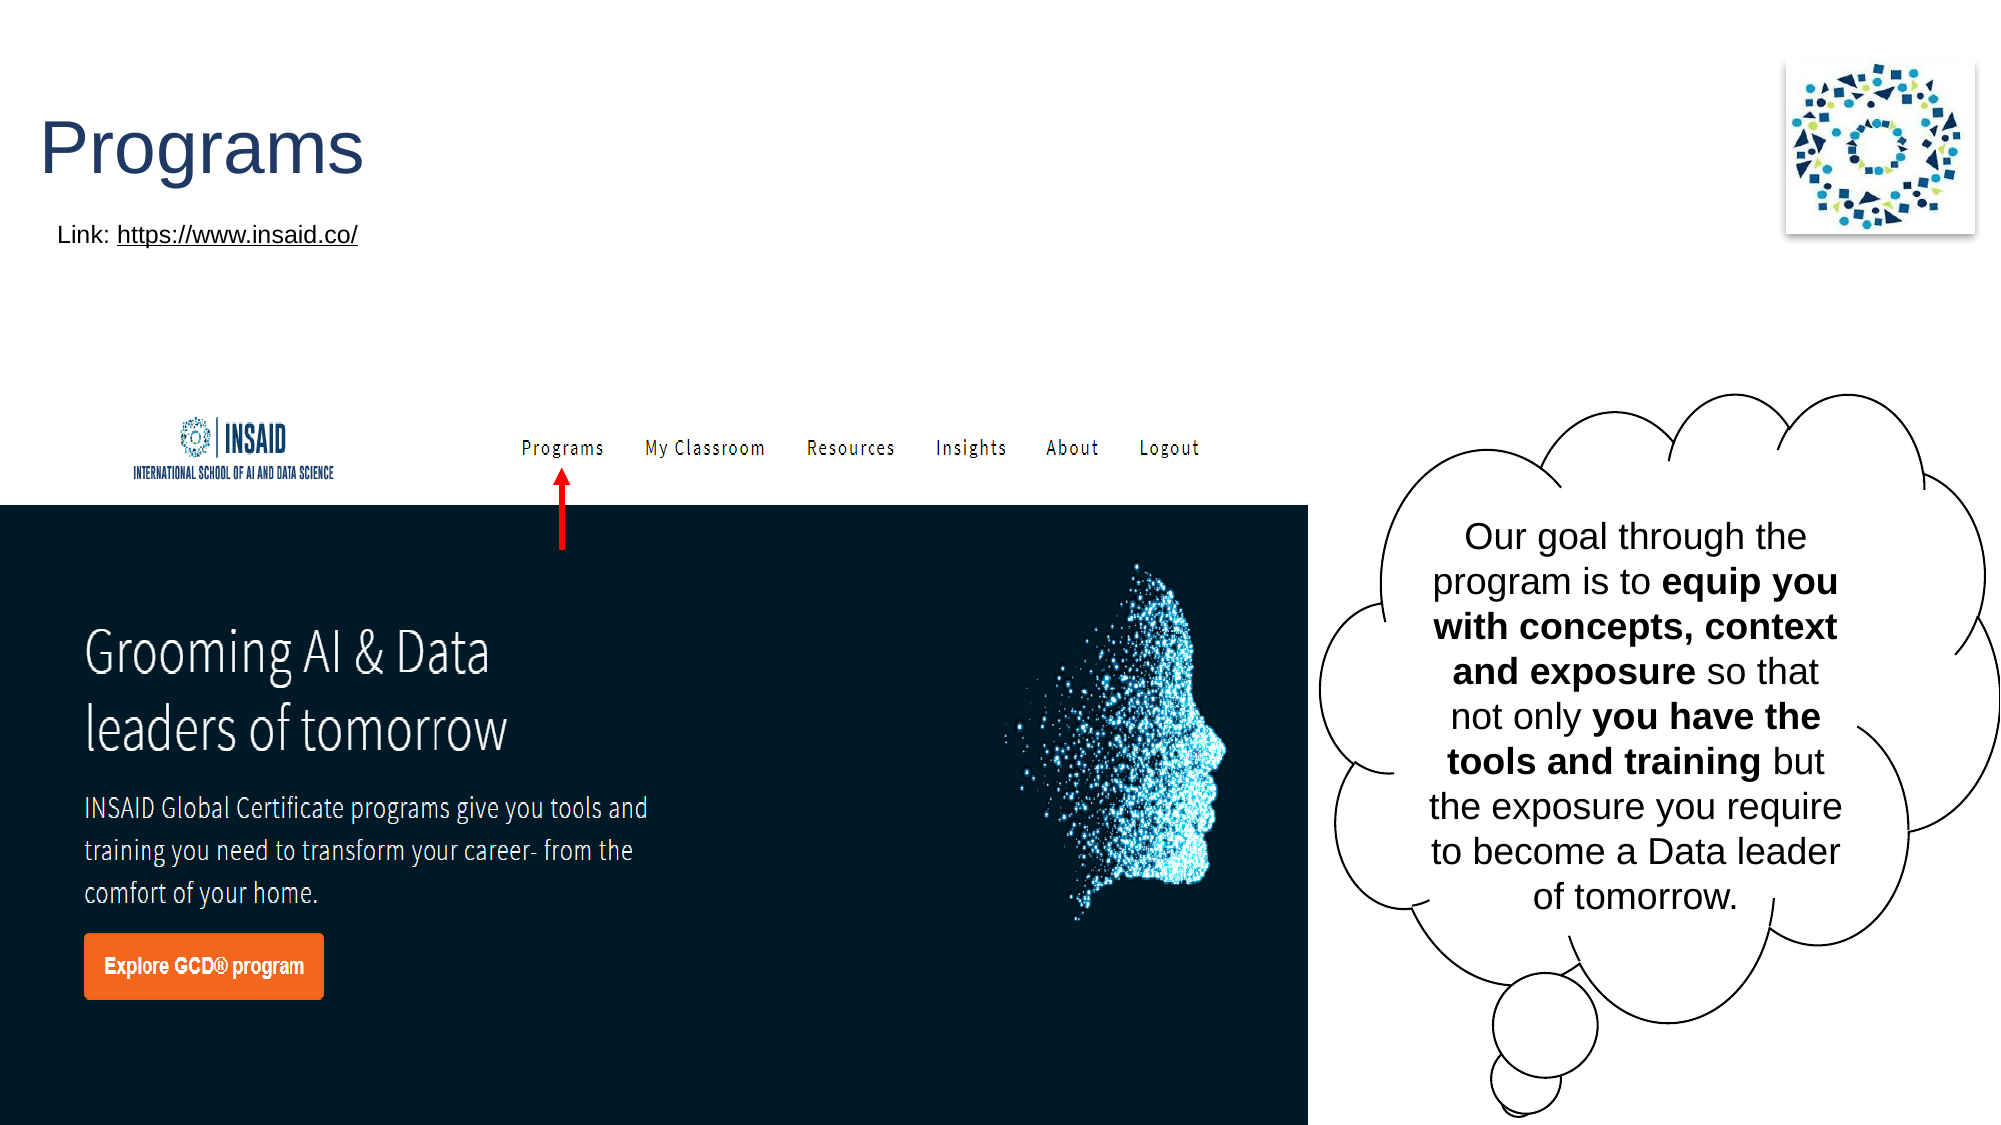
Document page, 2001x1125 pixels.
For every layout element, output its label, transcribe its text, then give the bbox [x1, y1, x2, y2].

title Programs [25, 67, 1572, 232]
text_box Link: https://www.insaid.co/ [42, 210, 374, 256]
picture [1786, 59, 1975, 234]
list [0, 392, 1308, 1125]
text_box Our goal through the program is to equip you with concepts, context and exposure so that not only you have the tools and training but the exposure you require to become a Data leader of tomorrow. [1318, 393, 2000, 1119]
